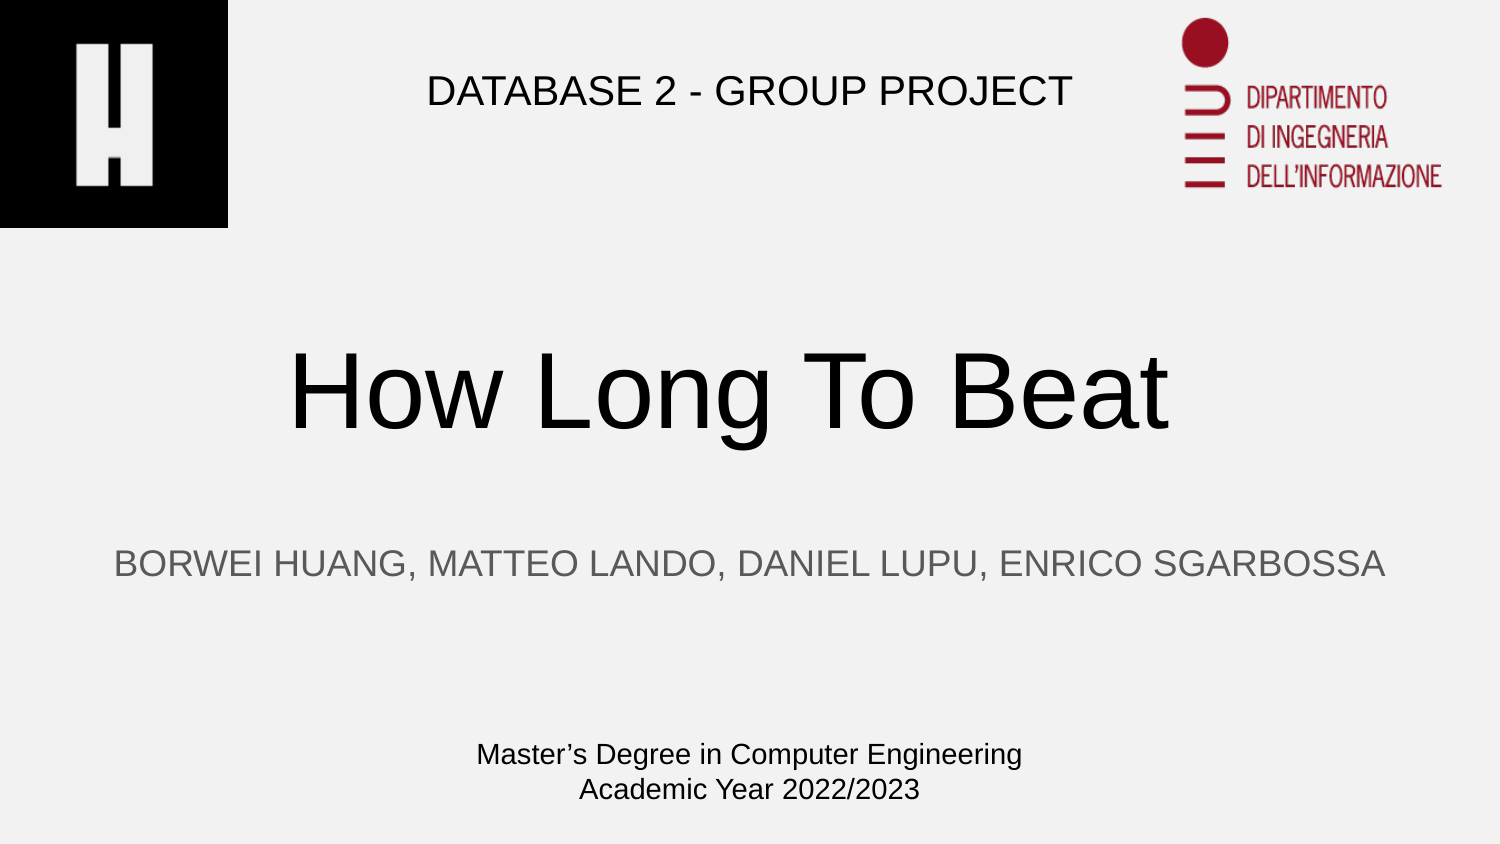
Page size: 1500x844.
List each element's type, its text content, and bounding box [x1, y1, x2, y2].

text_box Master’s Degree in Computer Engineering Academic Year 2022/2023 [447, 720, 1053, 821]
picture [0, 0, 228, 228]
subtitle BORWEI HUANG, MATTEO LANDO, DANIEL LUPU, ENRICO SGARBOSSA [51, 532, 1449, 663]
title How Long To Beat [44, 295, 1443, 465]
picture [1168, 0, 1500, 211]
text_box DATABASE 2 - GROUP PROJECT [394, 48, 1106, 129]
